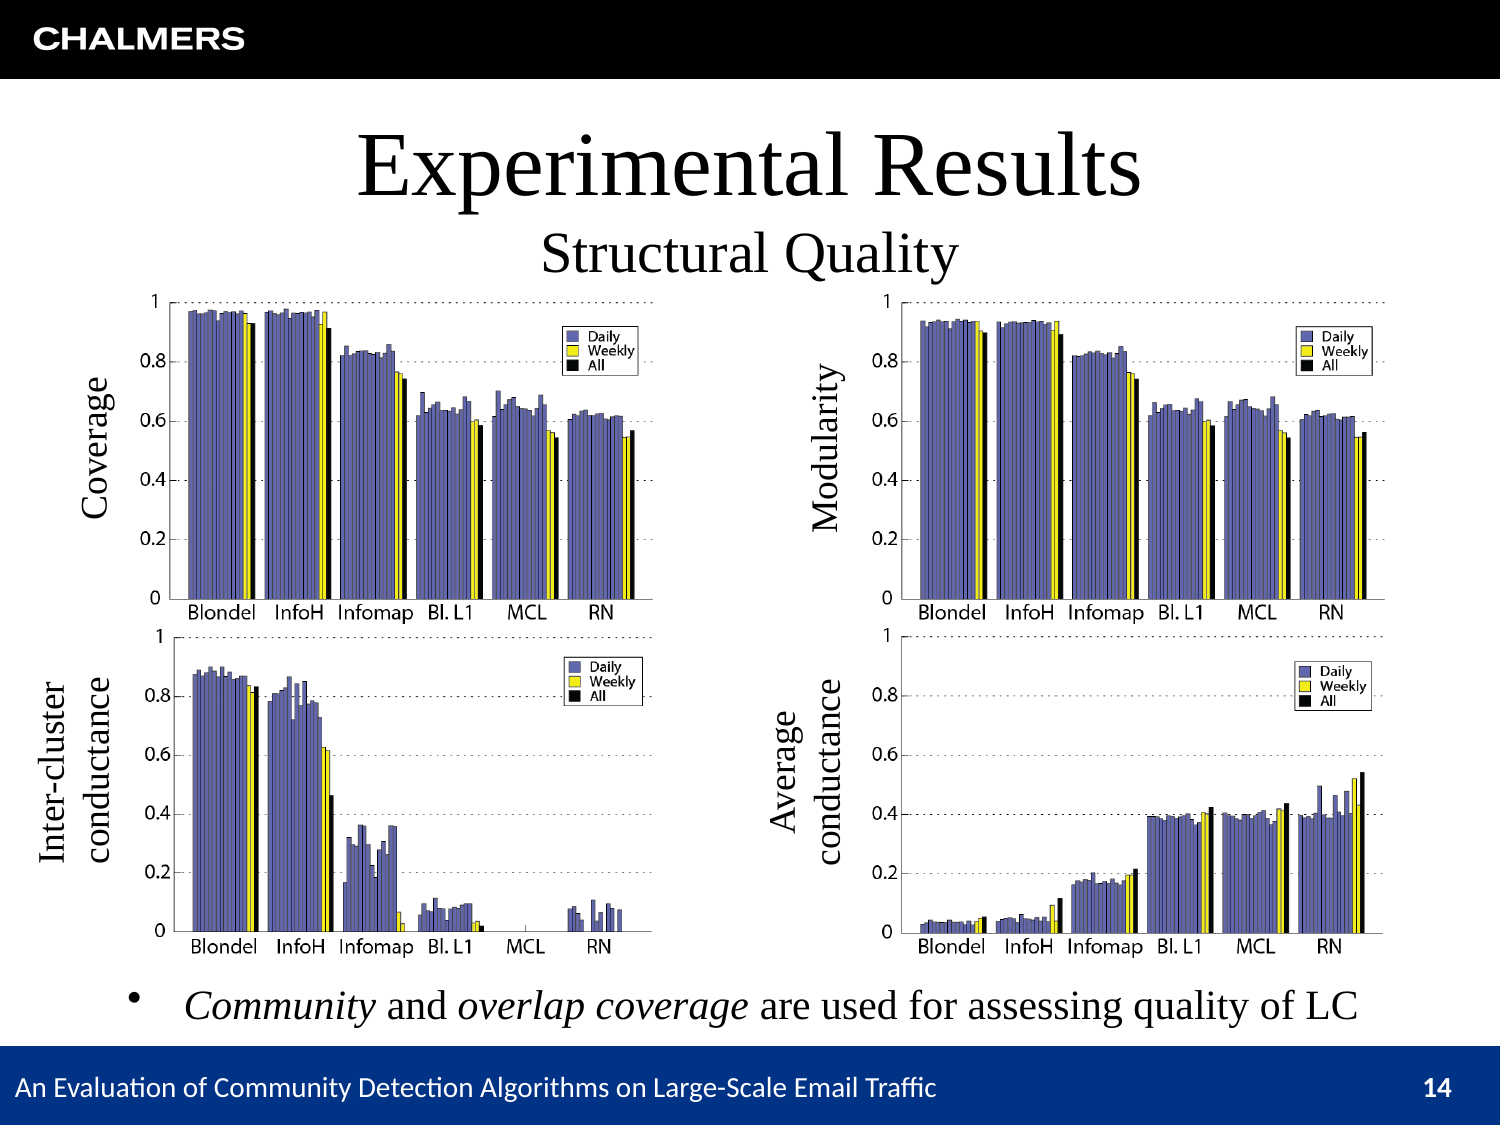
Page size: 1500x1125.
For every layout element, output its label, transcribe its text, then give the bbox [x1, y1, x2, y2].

text_box Coverage [61, 375, 124, 536]
text_box Modularity [792, 362, 857, 548]
text_box Average conductance [749, 670, 857, 875]
text_box Inter-cluster conductance [18, 670, 129, 880]
title Experimental Results Structural Quality [111, 99, 1388, 288]
text_box Community and overlap coverage are used for assessing quality of LC [112, 970, 1388, 1121]
picture [129, 289, 653, 959]
picture [862, 289, 1385, 959]
